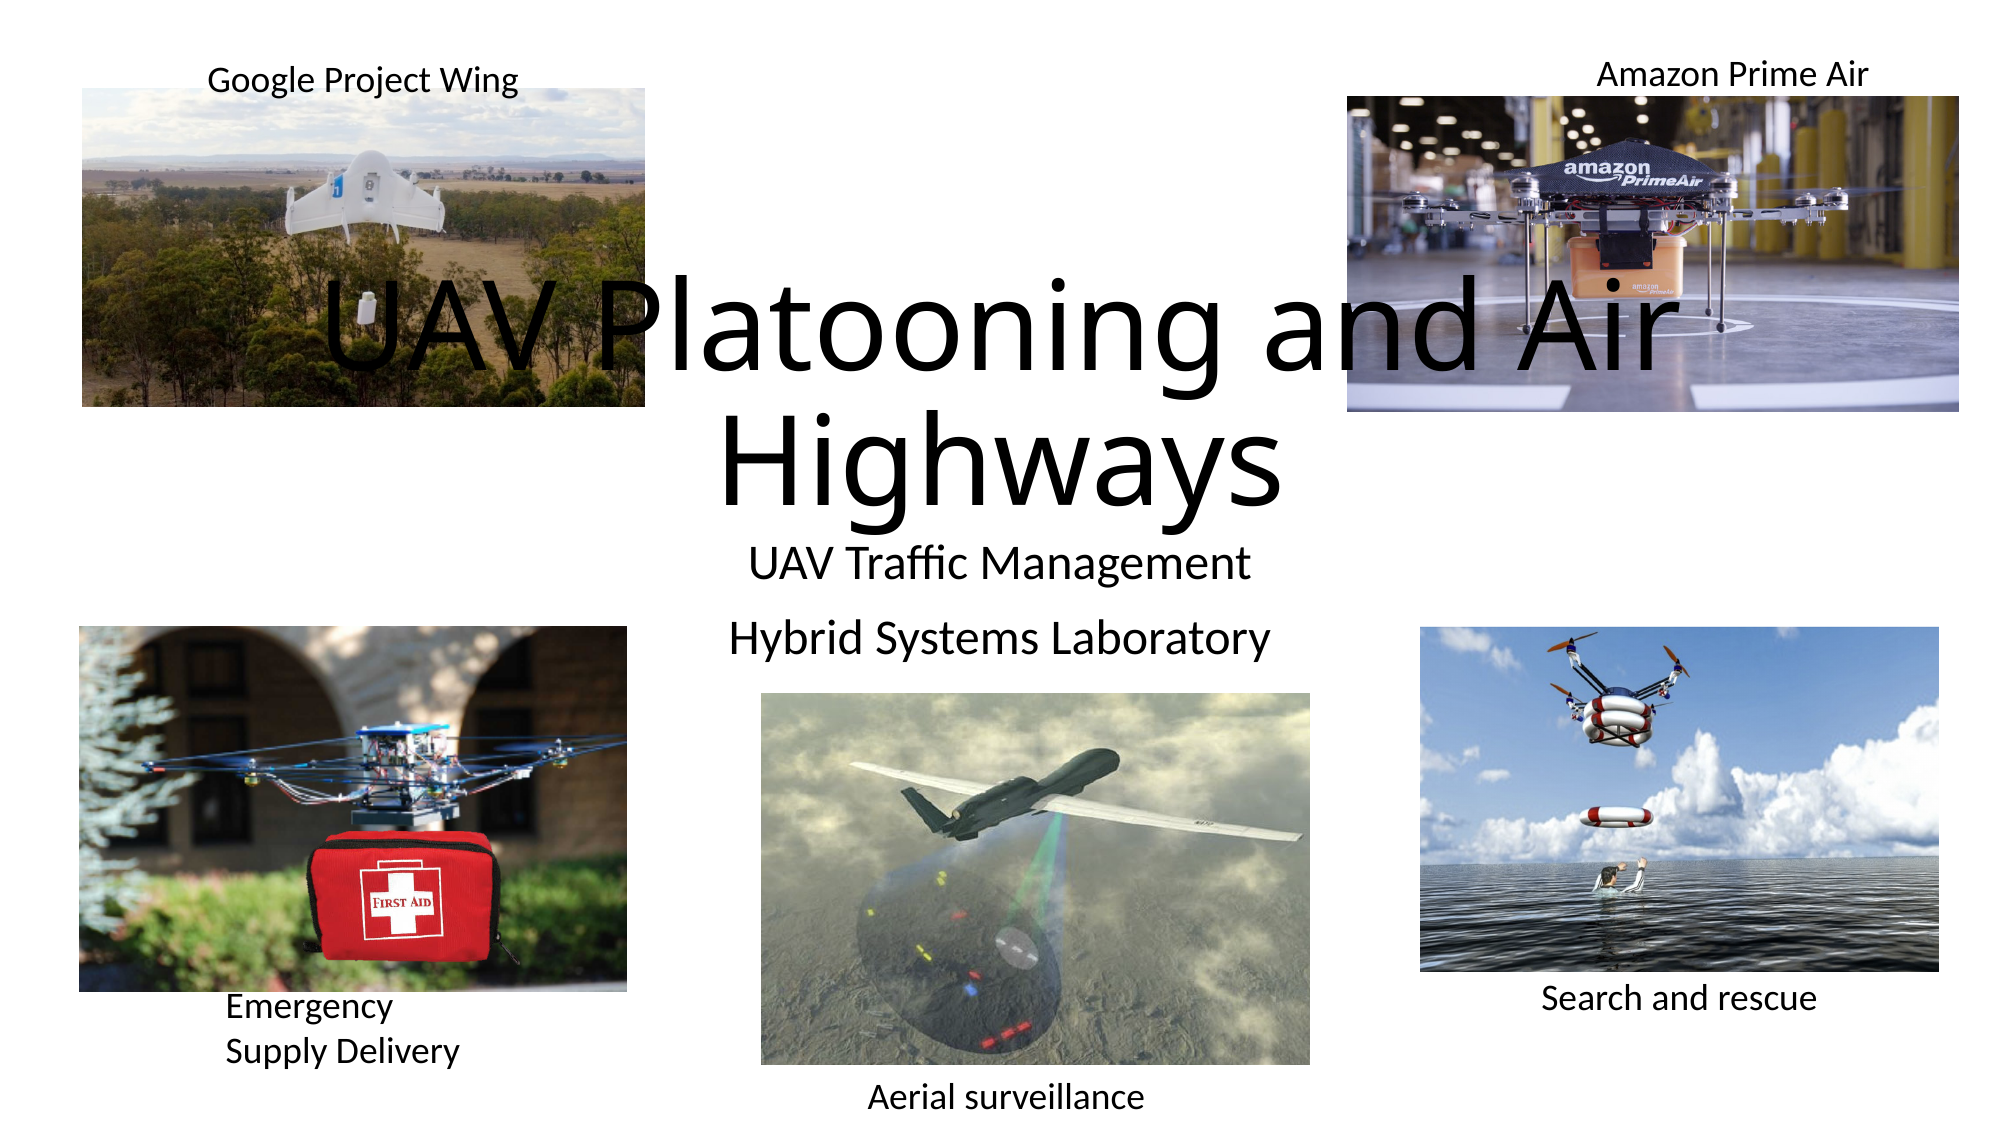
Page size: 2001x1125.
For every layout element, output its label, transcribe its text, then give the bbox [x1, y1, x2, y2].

text_box Search and rescue [1526, 972, 1833, 1026]
subtitle UAV Traffic Management Hybrid Systems Laboratory [249, 529, 1750, 685]
text_box Aerial surveillance [852, 1065, 1195, 1125]
picture [82, 88, 645, 407]
picture [1347, 96, 1959, 412]
picture [1420, 626, 1939, 972]
picture [761, 693, 1310, 1065]
text_box Google Project Wing [192, 47, 535, 88]
title UAV Platooning and Air Highways [150, 376, 1850, 541]
picture [79, 626, 627, 992]
text_box Amazon Prime Air [1581, 41, 1885, 96]
text_box Emergency Supply Delivery [210, 992, 488, 1078]
